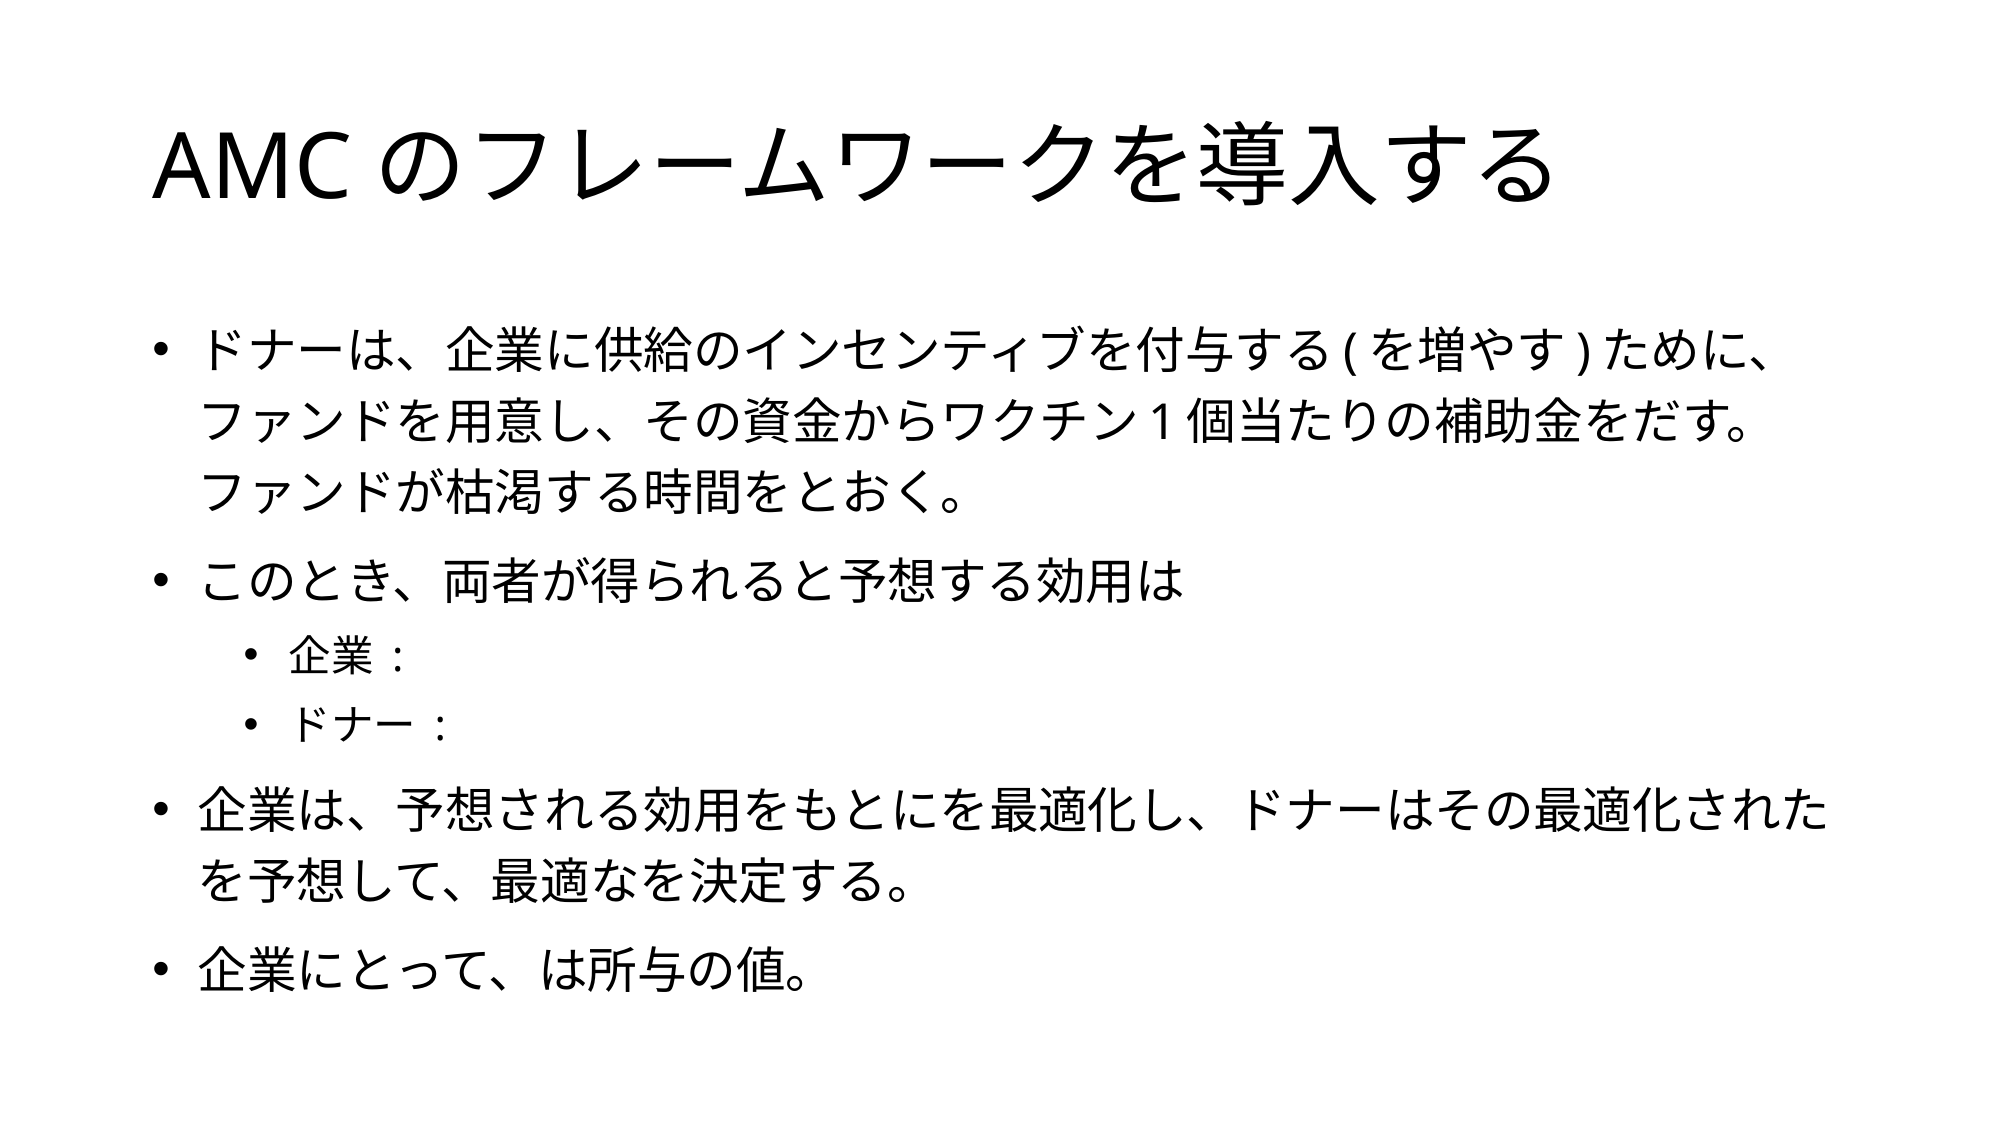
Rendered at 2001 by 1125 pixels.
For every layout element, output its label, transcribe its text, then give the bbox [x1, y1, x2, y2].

title AMCのフレームワークを導入する [137, 59, 1863, 278]
